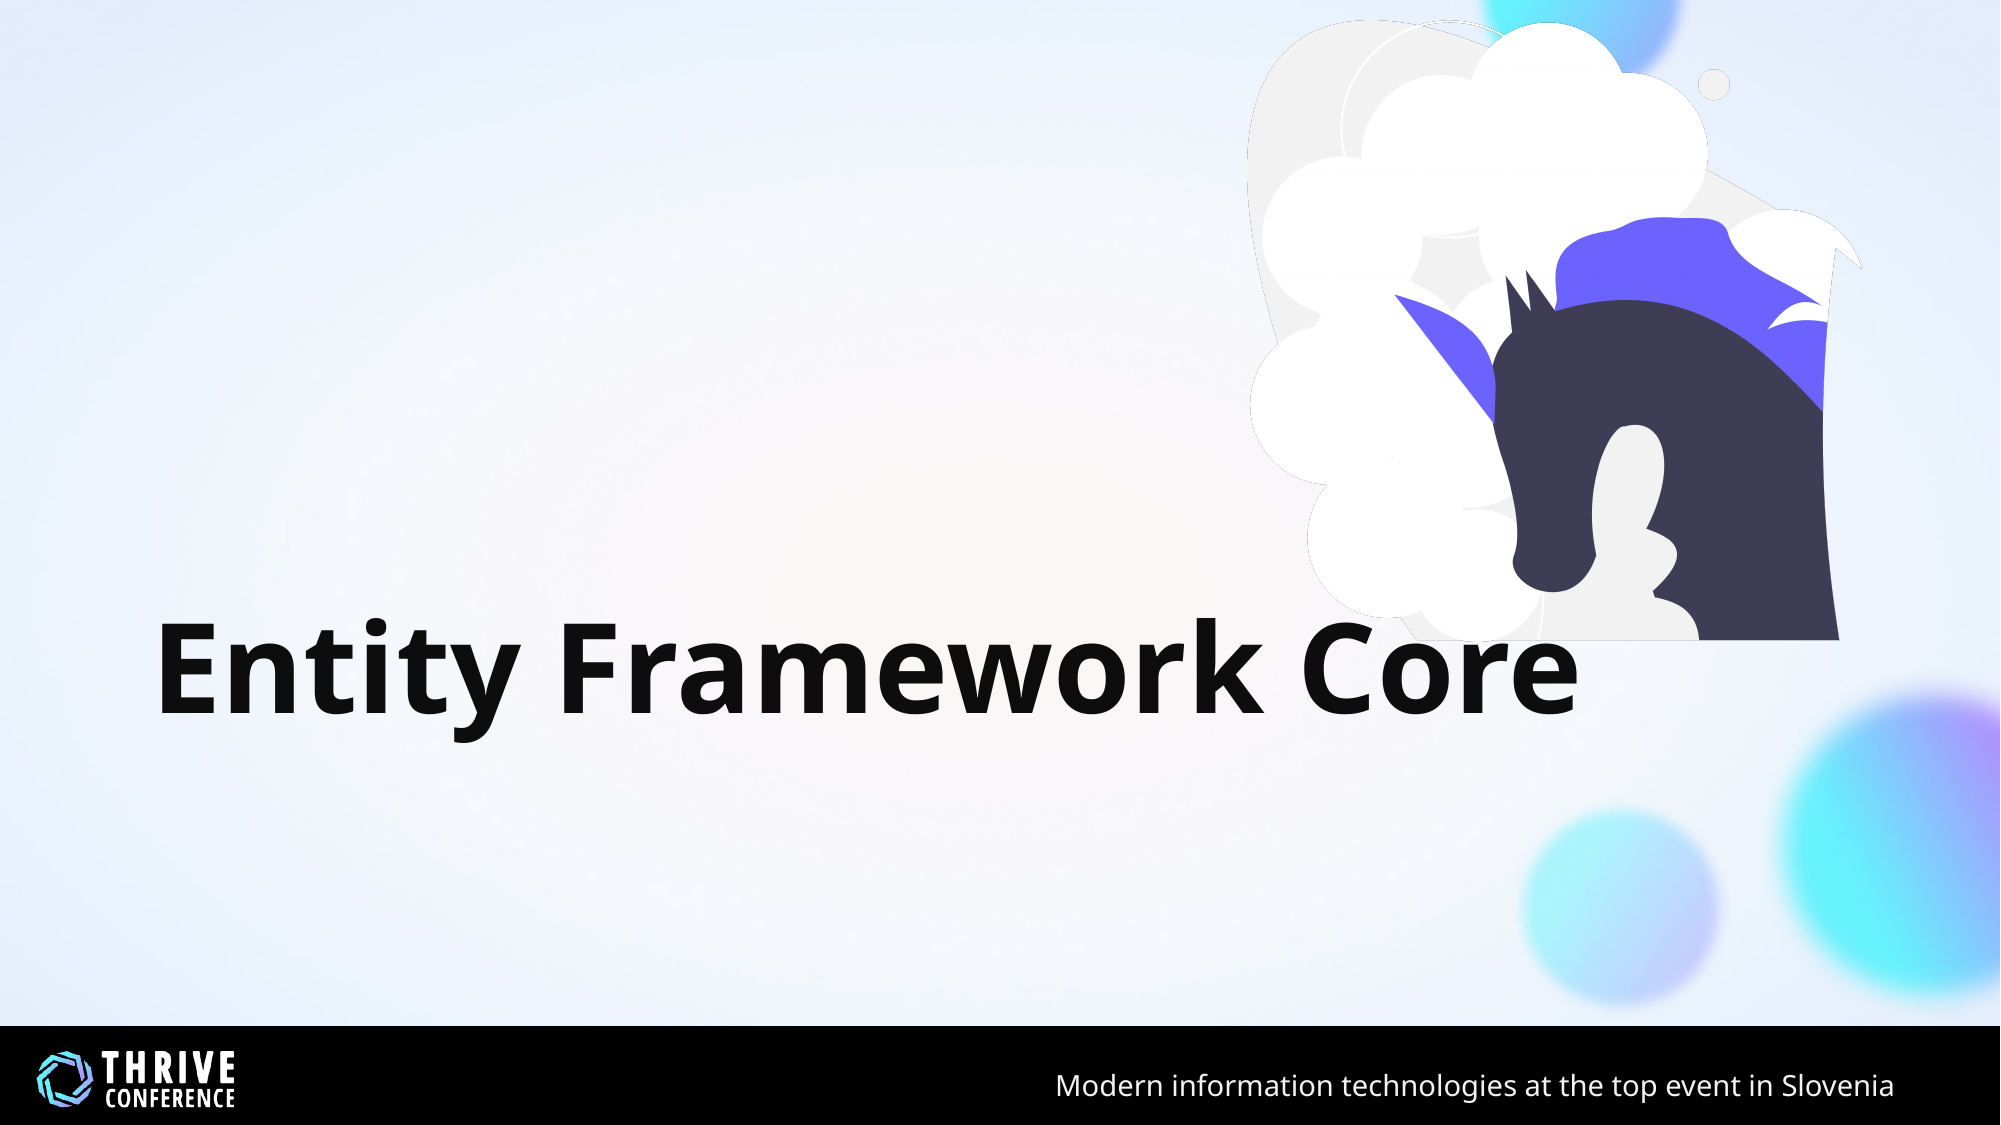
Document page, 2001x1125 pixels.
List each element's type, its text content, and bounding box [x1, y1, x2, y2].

picture [0, 0, 2000, 1026]
picture [35, 1051, 234, 1108]
title Entity Framework Core [136, 280, 1862, 749]
